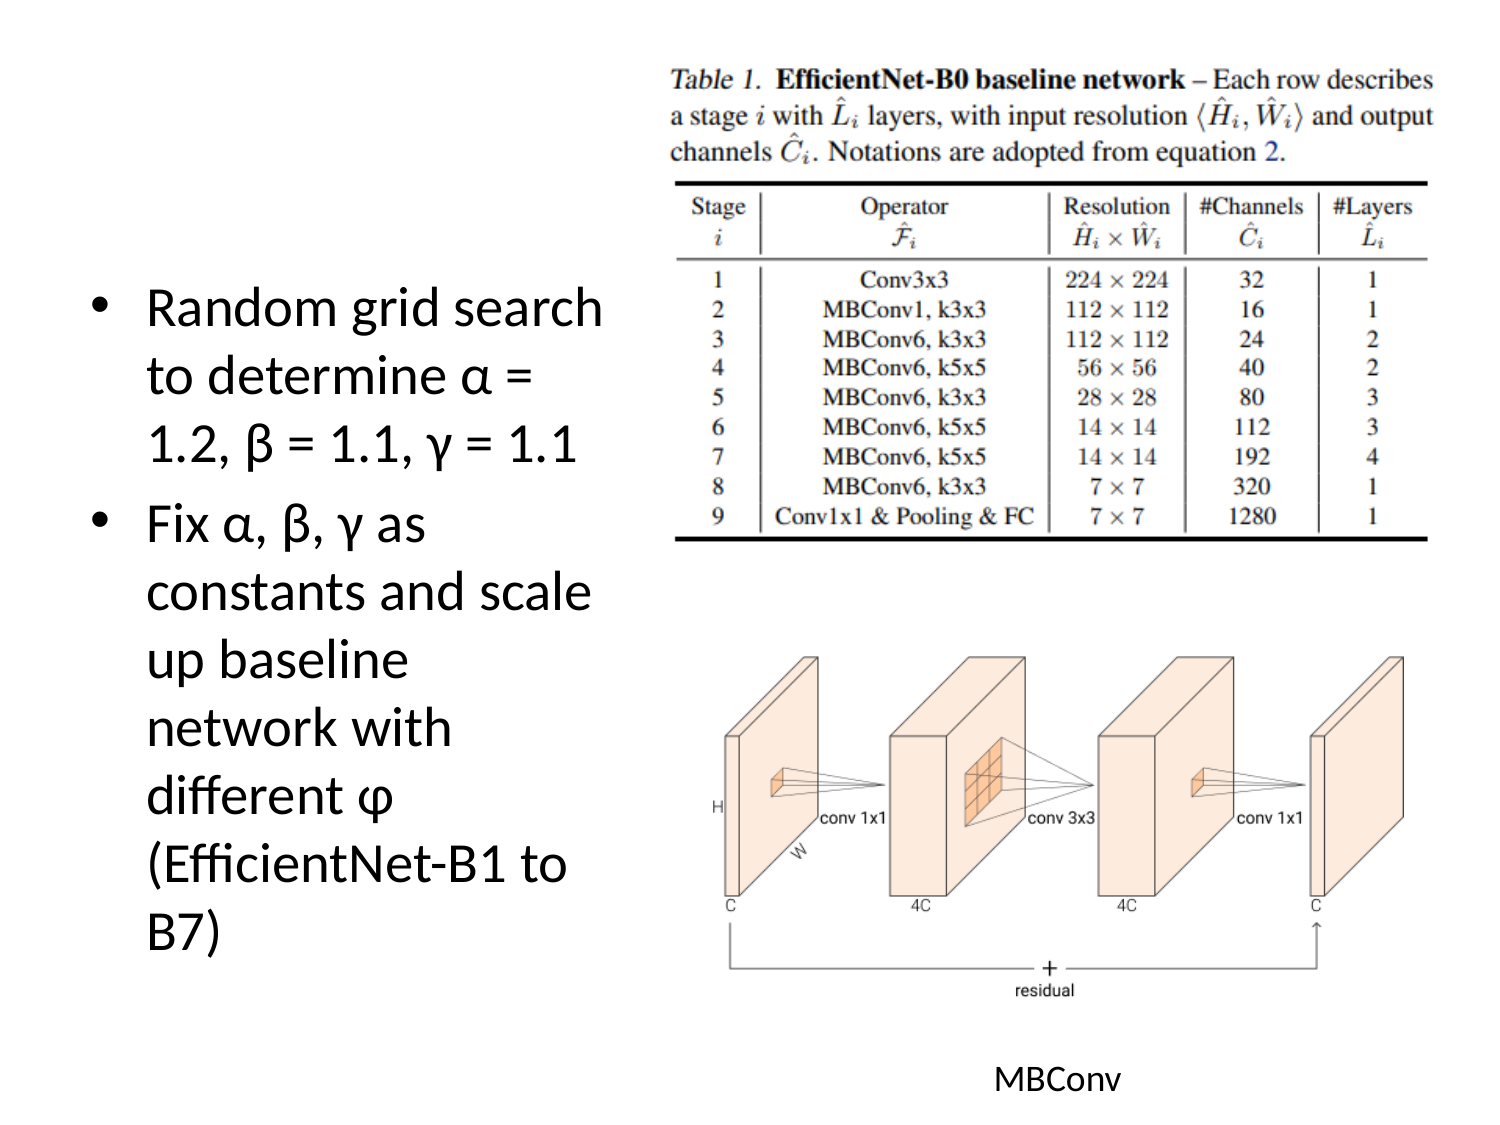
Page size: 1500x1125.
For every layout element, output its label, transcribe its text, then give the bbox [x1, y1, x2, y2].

picture [655, 42, 1478, 562]
text_box MBConv [978, 1046, 1137, 1107]
picture [711, 656, 1404, 1000]
list Random grid search to determine α = 1.2, β = 1.1, γ = 1.1 Fix α, β, γ as constants and scale up baseline network with different φ (EfficientNet-B1 to B7) [75, 262, 621, 1005]
